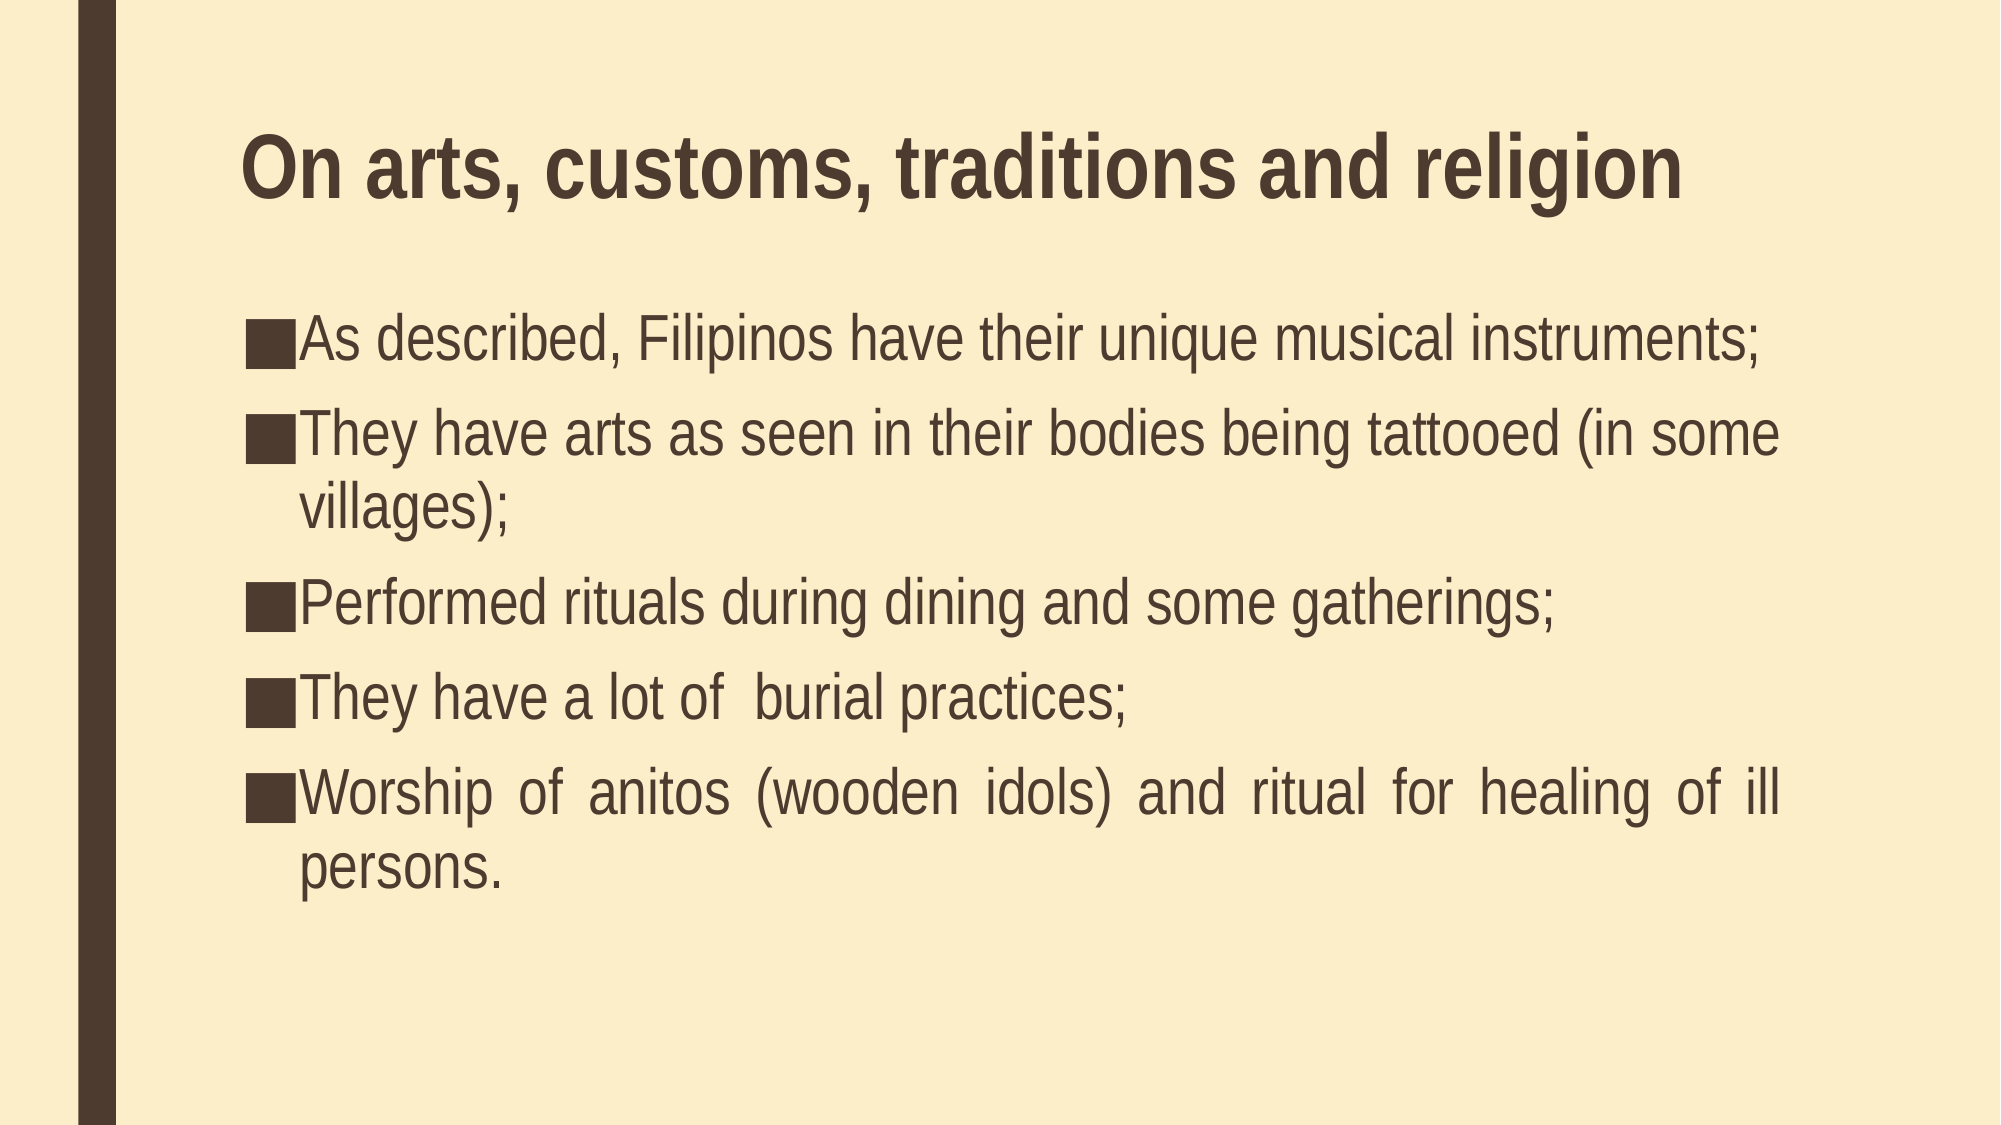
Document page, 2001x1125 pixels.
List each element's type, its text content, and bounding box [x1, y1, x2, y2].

list As described, Filipinos have their unique musical instruments; They have arts as seen in their bodies being tattooed (in some villages); Performed rituals during dining and some gatherings; They have a lot of burial practices; Worship of anitos (wooden idols) and ritual for healing of ill persons. [225, 294, 1800, 963]
title On arts, customs, traditions and religion [225, 112, 1800, 294]
